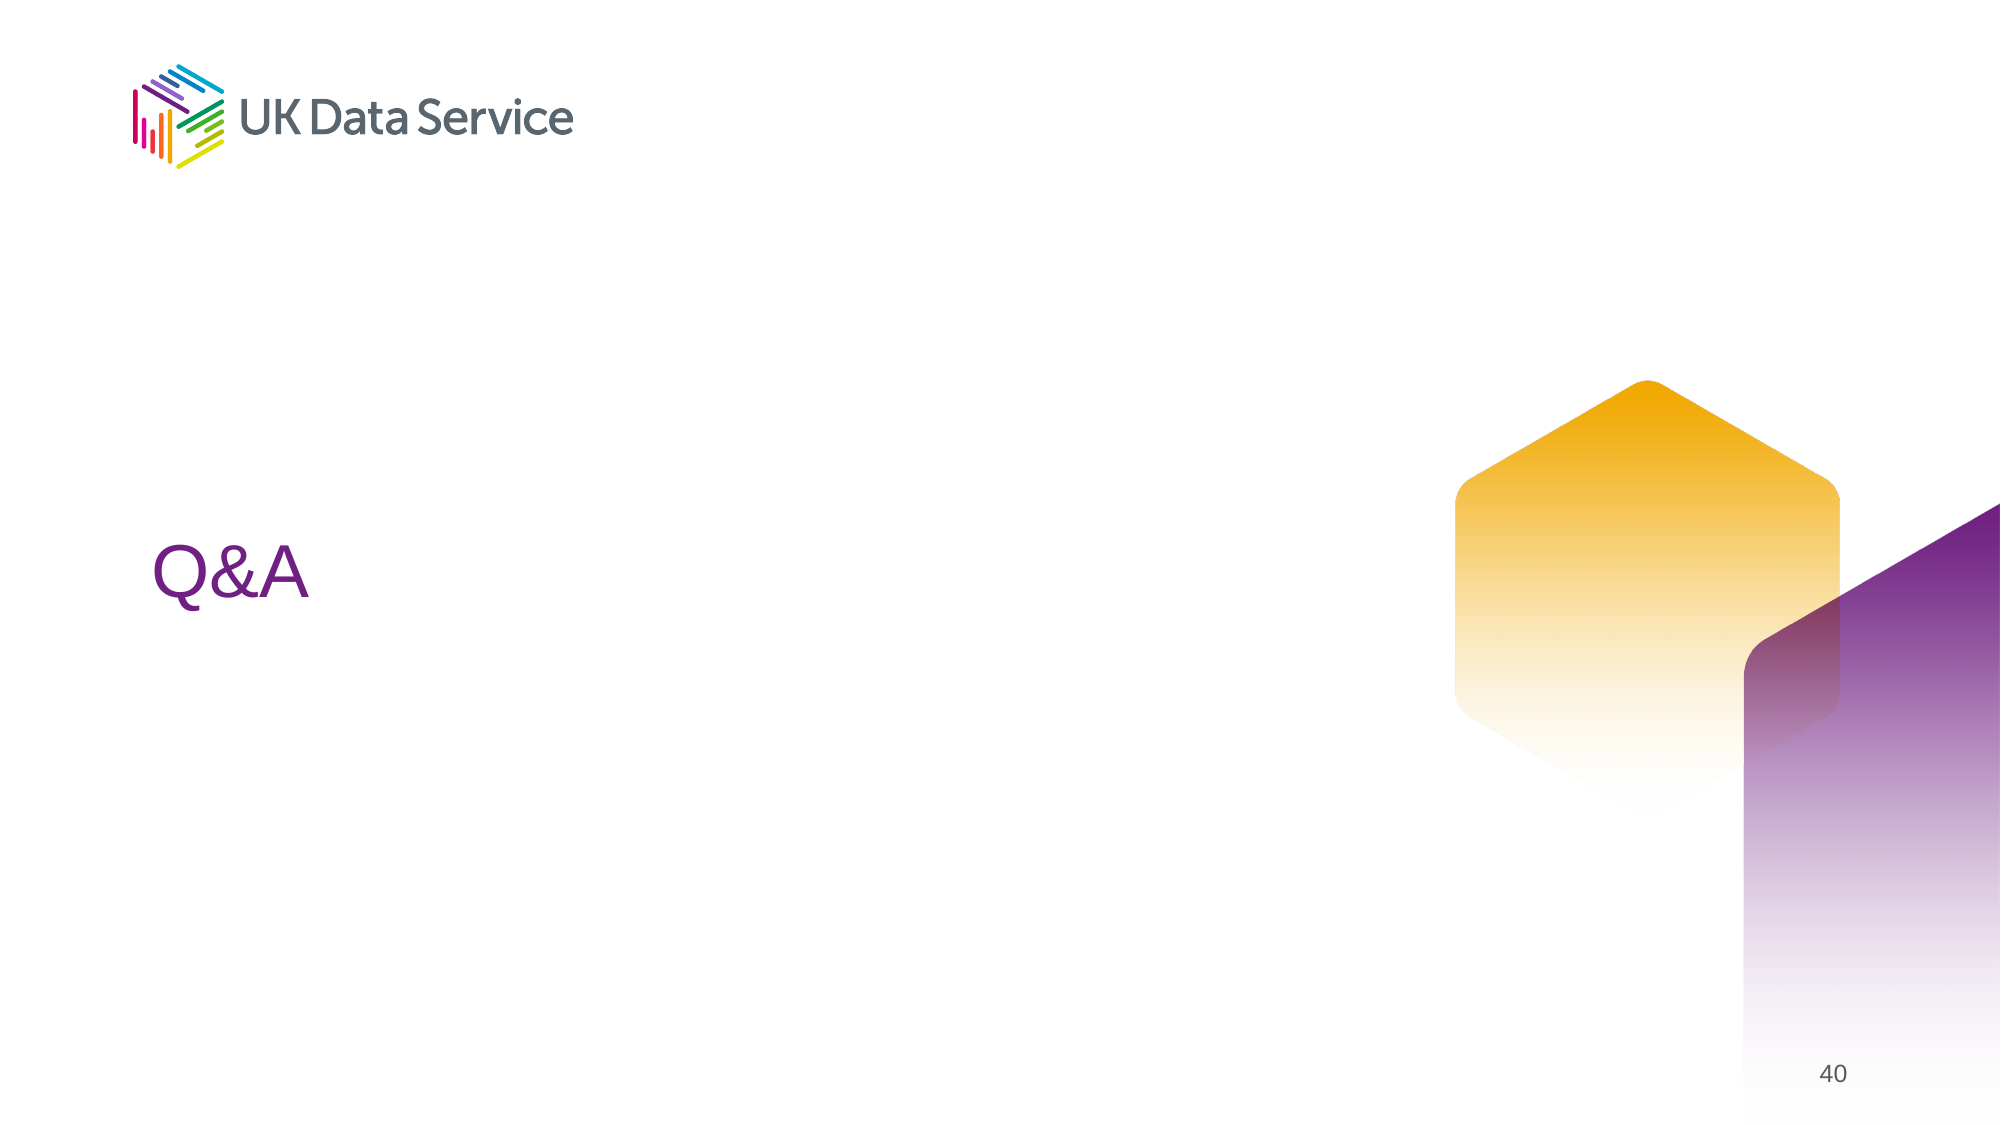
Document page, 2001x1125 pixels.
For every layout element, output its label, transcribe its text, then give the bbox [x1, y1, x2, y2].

picture [1338, 298, 2000, 1125]
picture [98, 29, 608, 204]
title Q&A [136, 201, 1342, 622]
slide_number 40 [1412, 1042, 1863, 1103]
